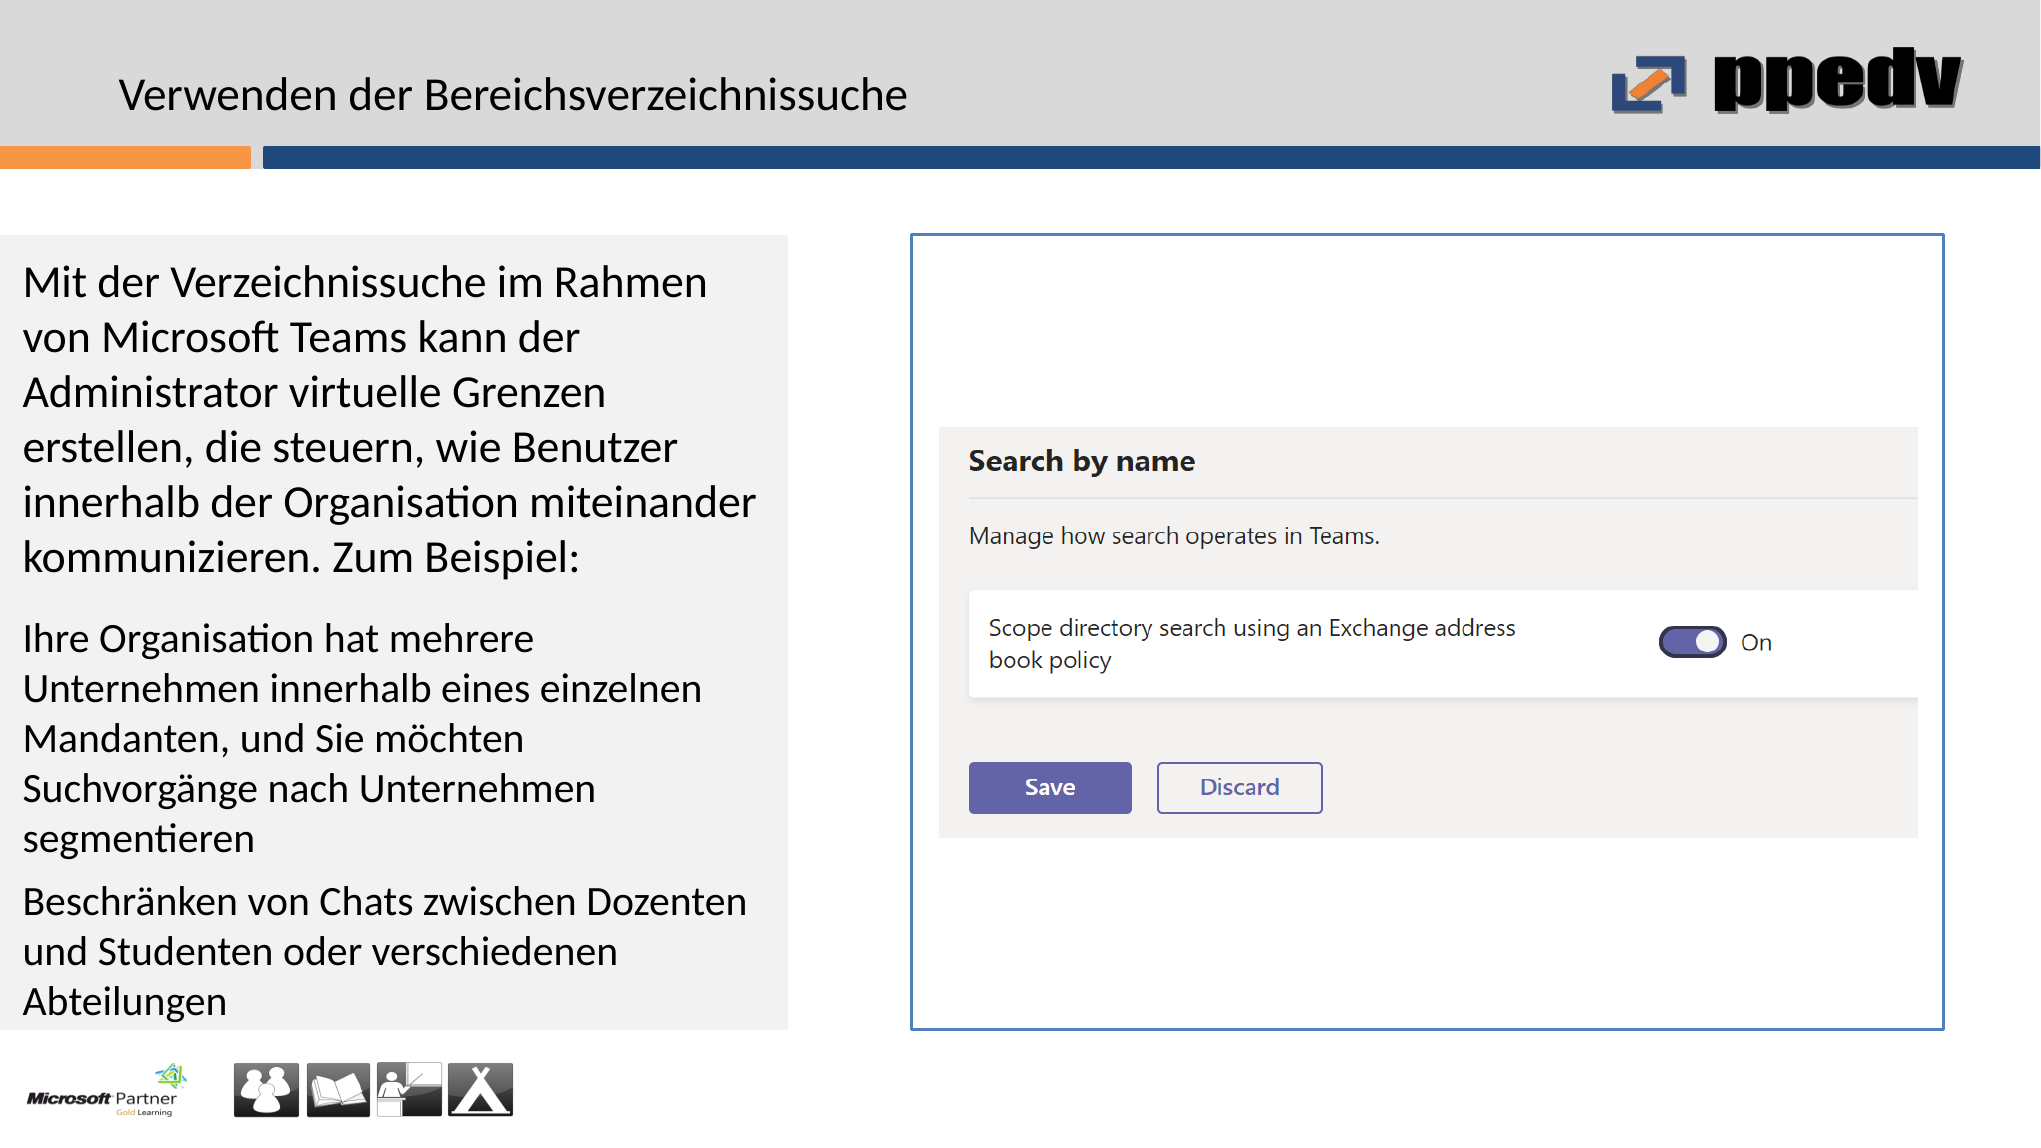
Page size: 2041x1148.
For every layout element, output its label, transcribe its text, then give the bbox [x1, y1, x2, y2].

picture [912, 236, 1942, 1029]
list Mit der Verzeichnissuche im Rahmen von Microsoft Teams kann der Administrator virtuelle Grenzen erstellen, die steuern, wie Benutzer innerhalb der Organisation miteinander kommunizieren. Zum Beispiel: Ihre Organisation hat mehrere Unternehmen innerhalb eines einzelnen Mandanten, und Sie möchten Suchvorgänge nach Unternehmen segmentieren Beschränken von Chats zwischen Dozenten und Studenten oder verschiedenen Abteilungen [0, 236, 787, 1029]
picture [7, 1043, 538, 1140]
title Verwenden der Bereichsverzeichnissuche [103, 55, 1948, 128]
picture [1598, 41, 1992, 125]
